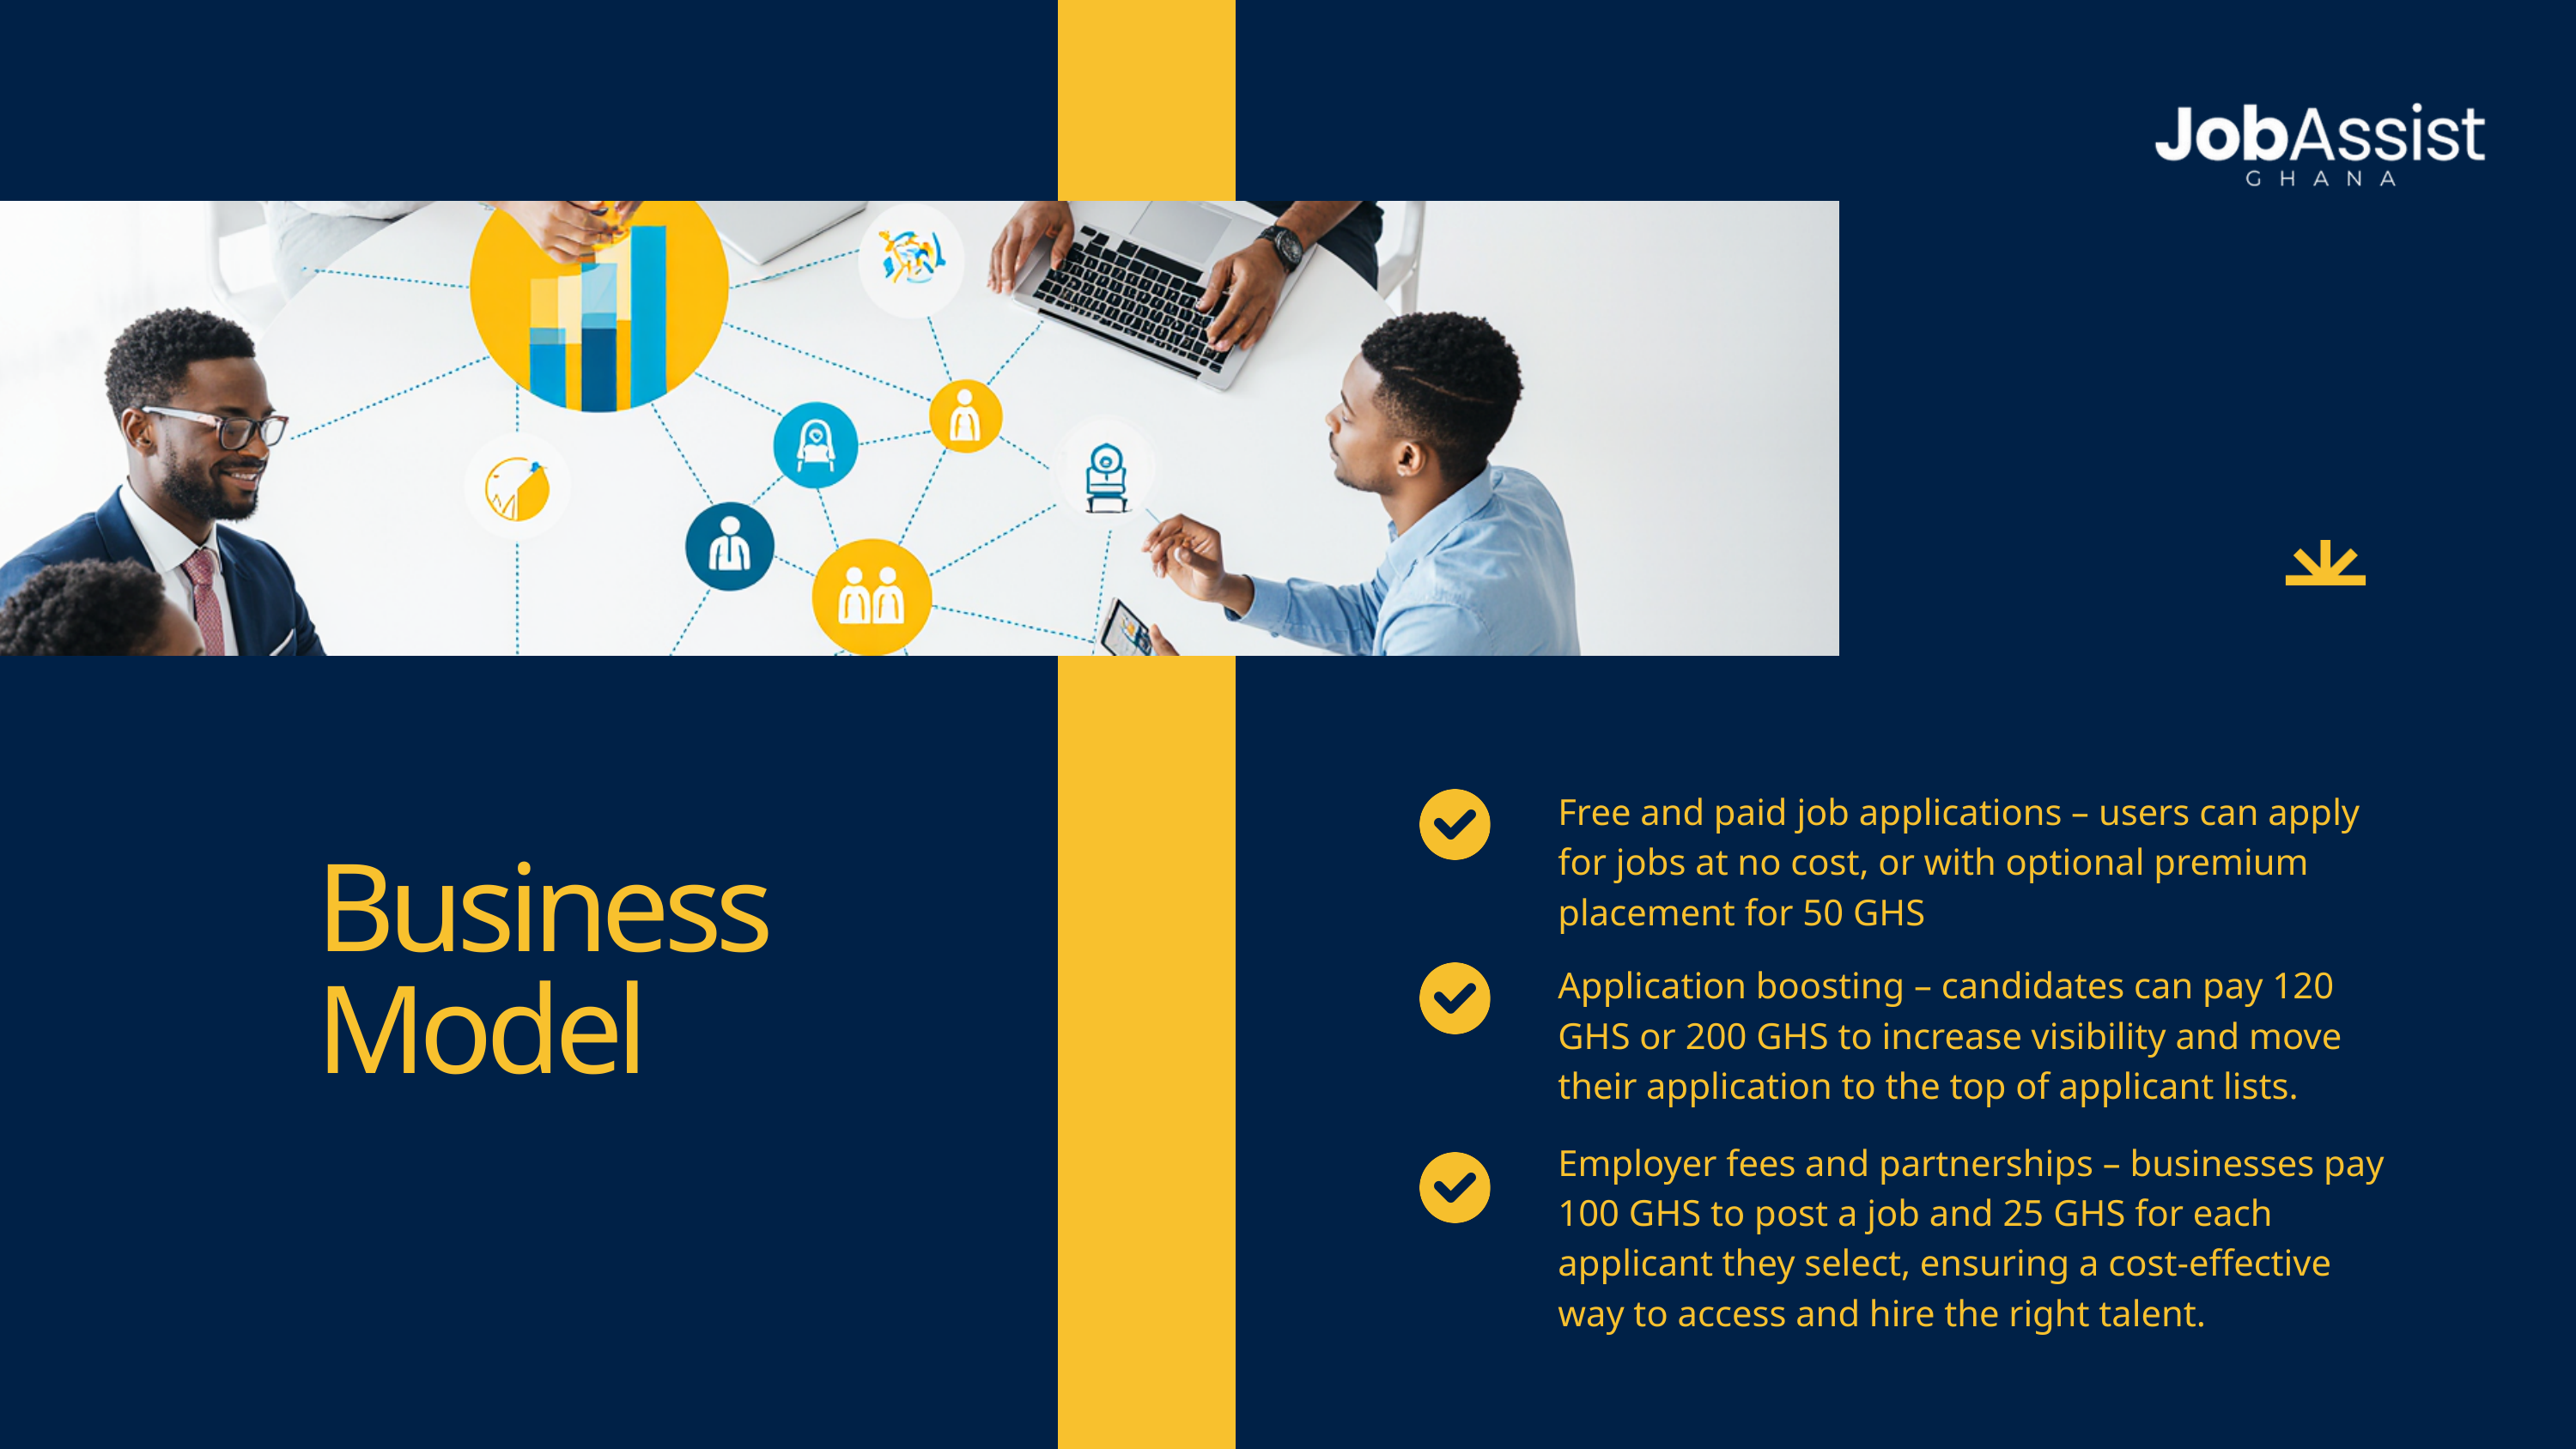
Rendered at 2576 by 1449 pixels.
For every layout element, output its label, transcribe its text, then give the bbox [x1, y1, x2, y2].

text_box Employer fees and partnerships – businesses pay 100 GHS to post a job and 25 GHS for each applicant they select, ensuring a cost-effective way to access and hire the right talent. [1558, 1133, 2395, 1334]
text_box [2142, 91, 2509, 198]
text_box Business Model [316, 854, 963, 1099]
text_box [1057, 665, 1236, 1449]
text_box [0, 200, 1839, 656]
text_box [1419, 962, 1491, 1034]
text_box [1419, 789, 1491, 860]
text_box [1419, 1152, 1491, 1223]
text_box Free and paid job applications – users can apply for jobs at no cost, or with optional premium placement for 50 GHS [1558, 782, 2395, 933]
text_box [2285, 540, 2366, 585]
text_box Application boosting – candidates can pay 120 GHS or 200 GHS to increase visibility and move their application to the top of applicant lists. [1558, 955, 2395, 1106]
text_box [1057, 0, 1236, 200]
